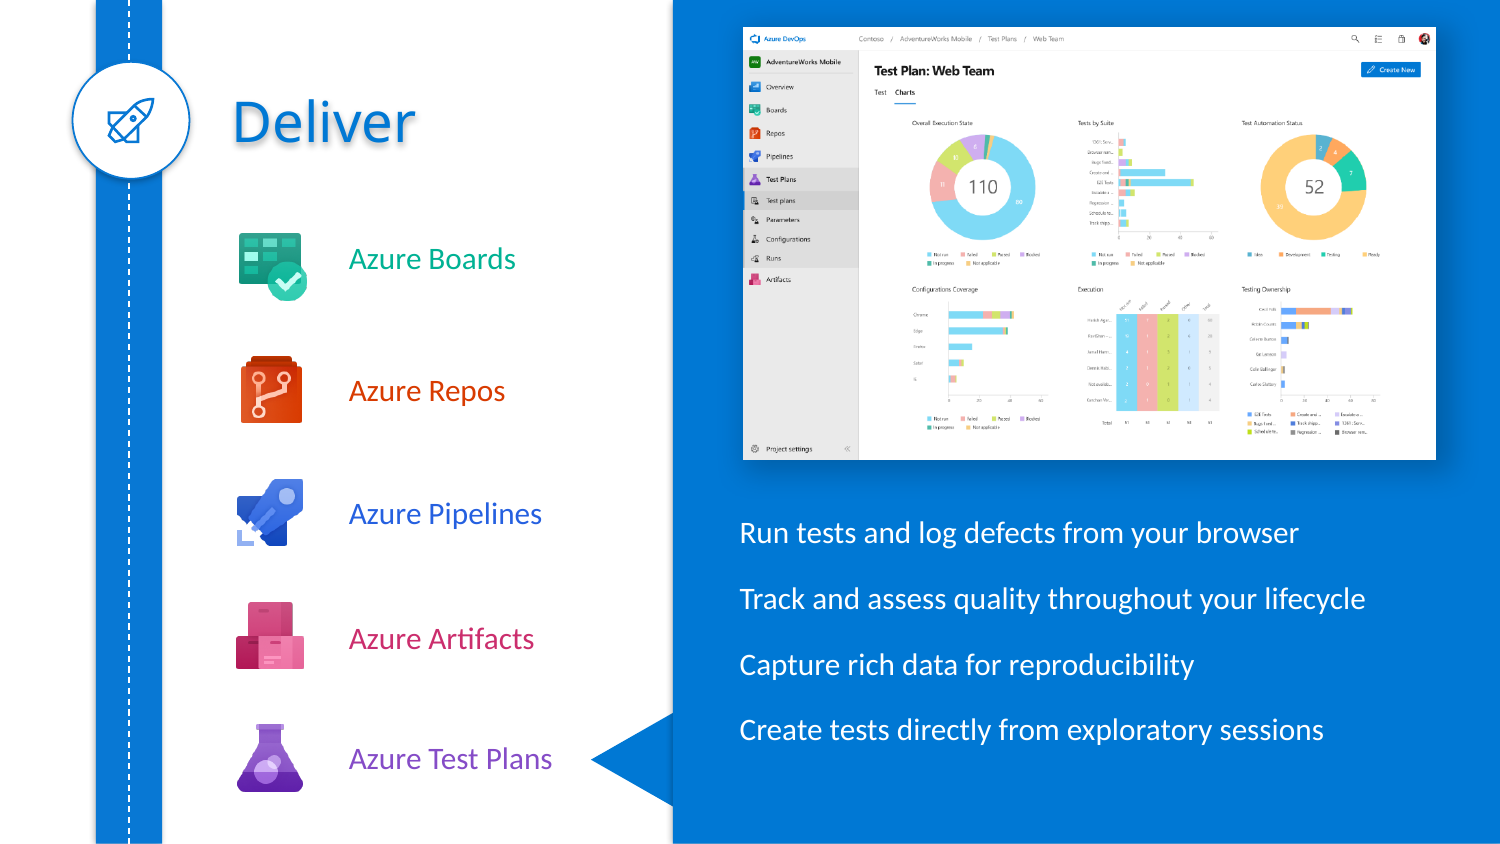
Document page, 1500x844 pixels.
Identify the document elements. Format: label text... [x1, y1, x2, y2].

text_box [236, 599, 589, 671]
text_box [239, 219, 589, 301]
picture [743, 27, 1436, 461]
text_box [593, 715, 667, 804]
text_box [237, 474, 589, 551]
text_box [72, 61, 190, 179]
text_box Run tests and log defects from your browser Track and assess quality throughout your lifecycle Capture rich data for reproducibility Create tests directly from exploratory sessions [739, 512, 1432, 837]
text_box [237, 351, 589, 428]
text_box Deliver [208, 88, 469, 152]
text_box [236, 720, 589, 796]
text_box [95, 0, 163, 60]
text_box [95, 187, 163, 844]
text_box [672, 0, 1500, 844]
